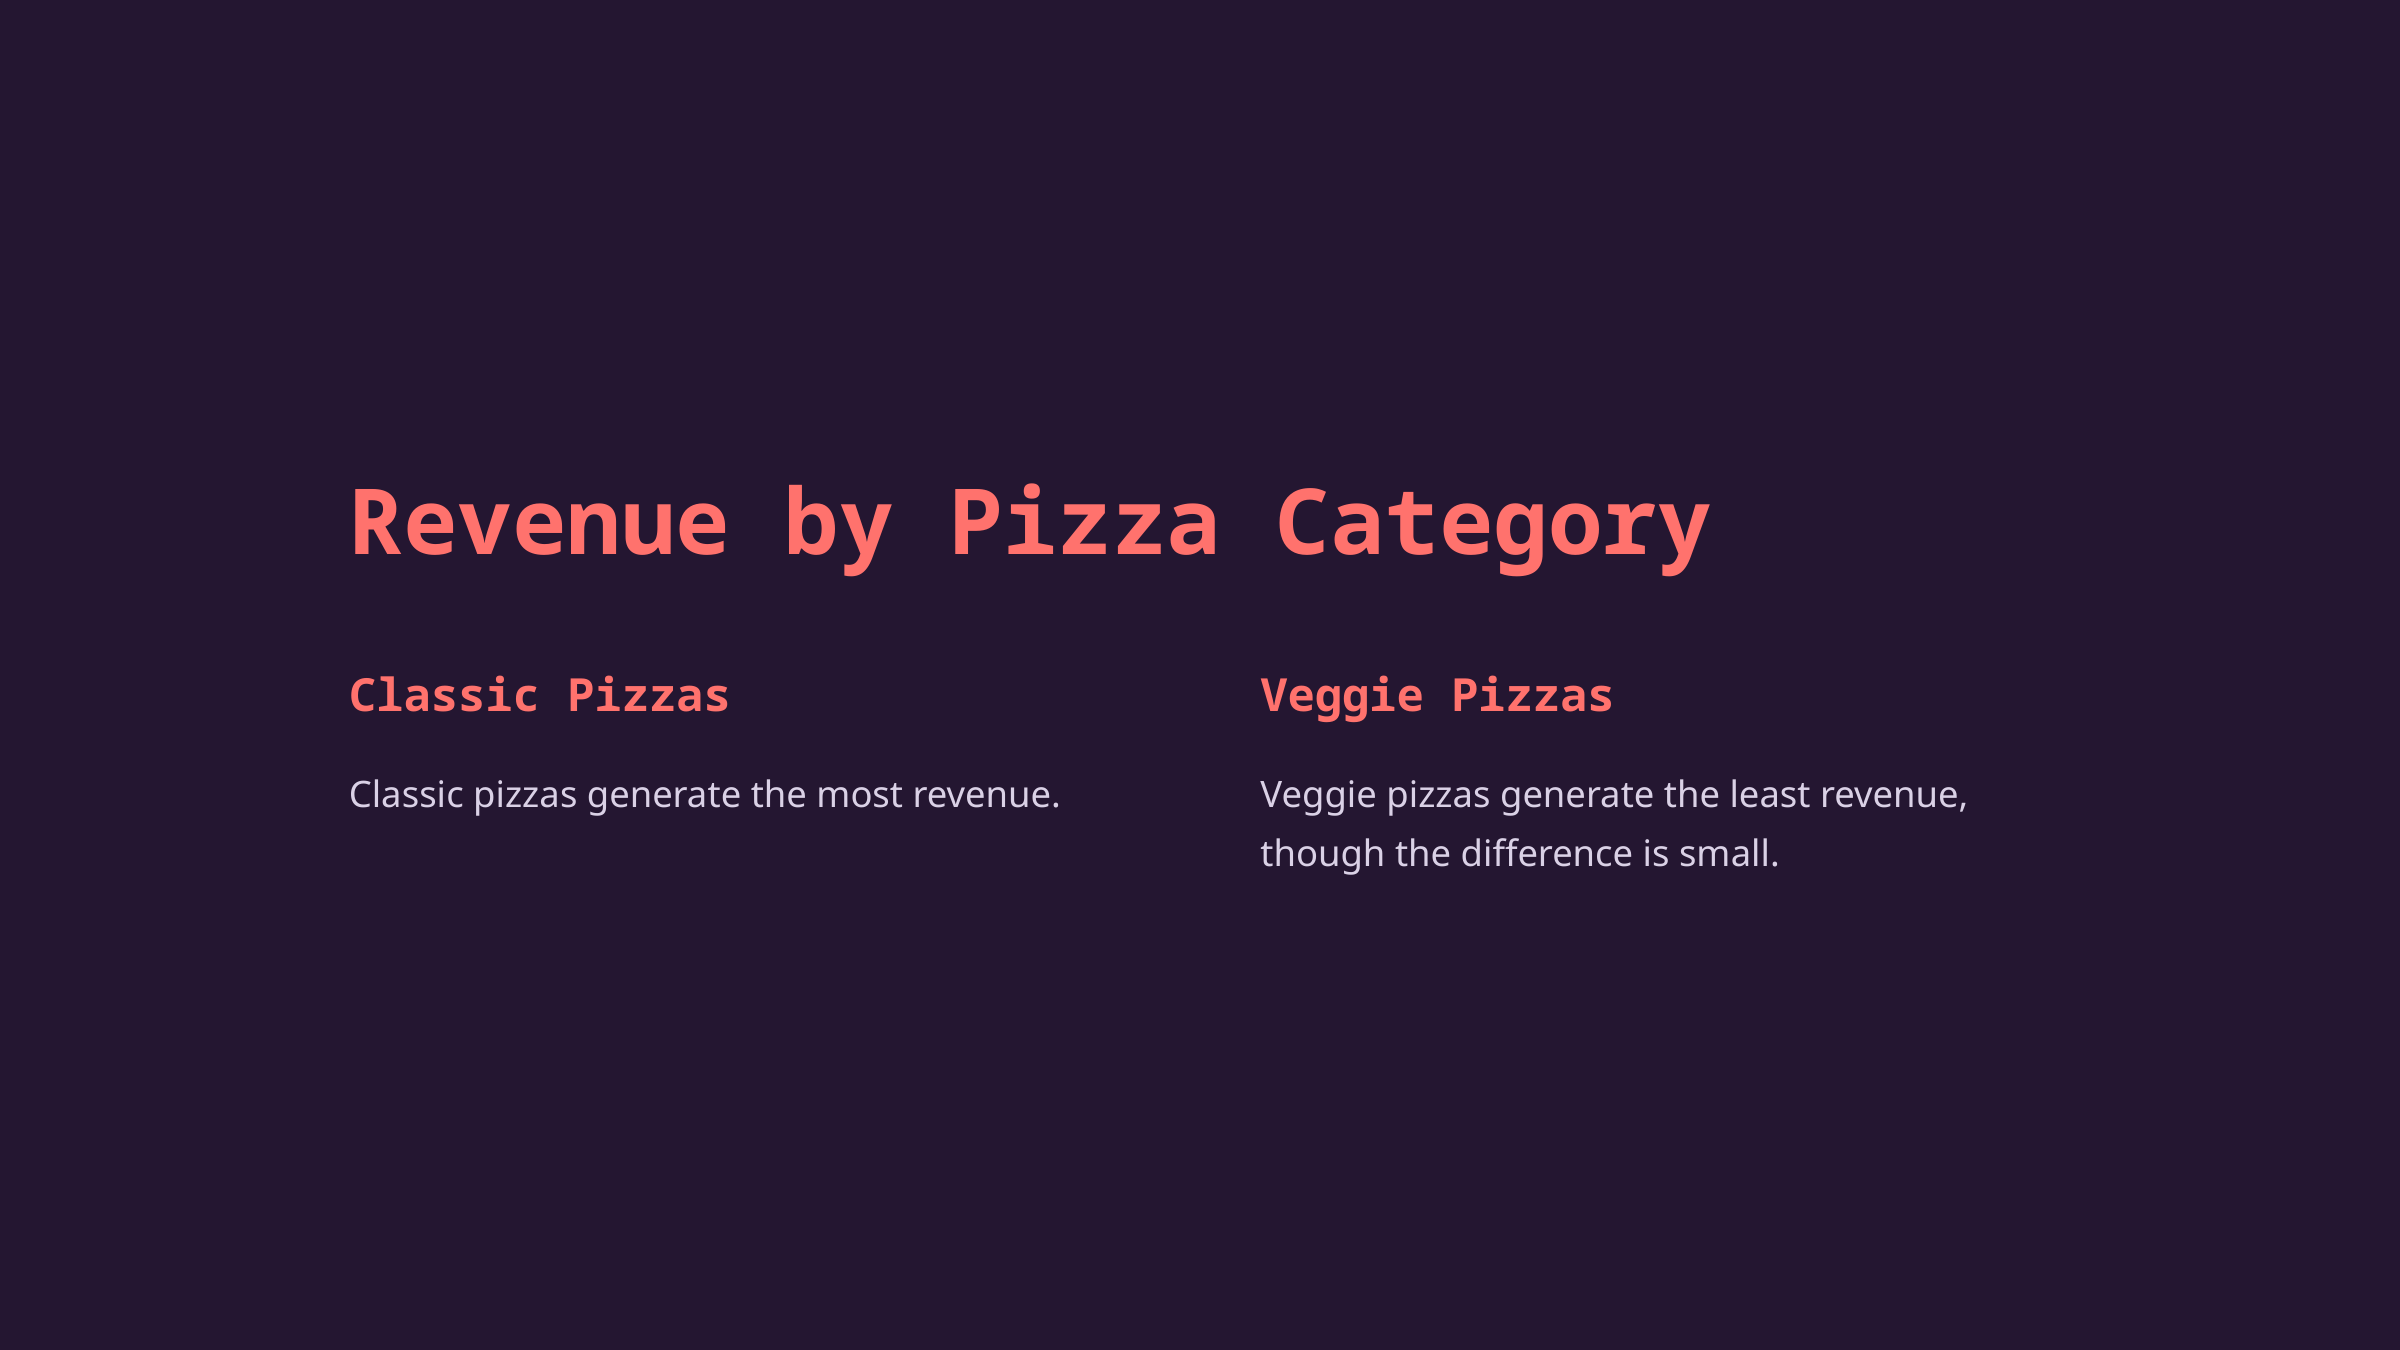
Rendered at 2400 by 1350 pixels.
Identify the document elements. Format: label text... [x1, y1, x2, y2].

text_box Veggie pizzas generate the least revenue, though the difference is small. [1245, 749, 2067, 866]
text_box [0, 0, 2400, 1350]
text_box Classic pizzas generate the most revenue. [334, 749, 1156, 808]
text_box Veggie Pizzas [1245, 656, 1702, 713]
text_box Classic Pizzas [334, 656, 790, 713]
text_box Revenue by Pizza Category [334, 451, 1474, 565]
